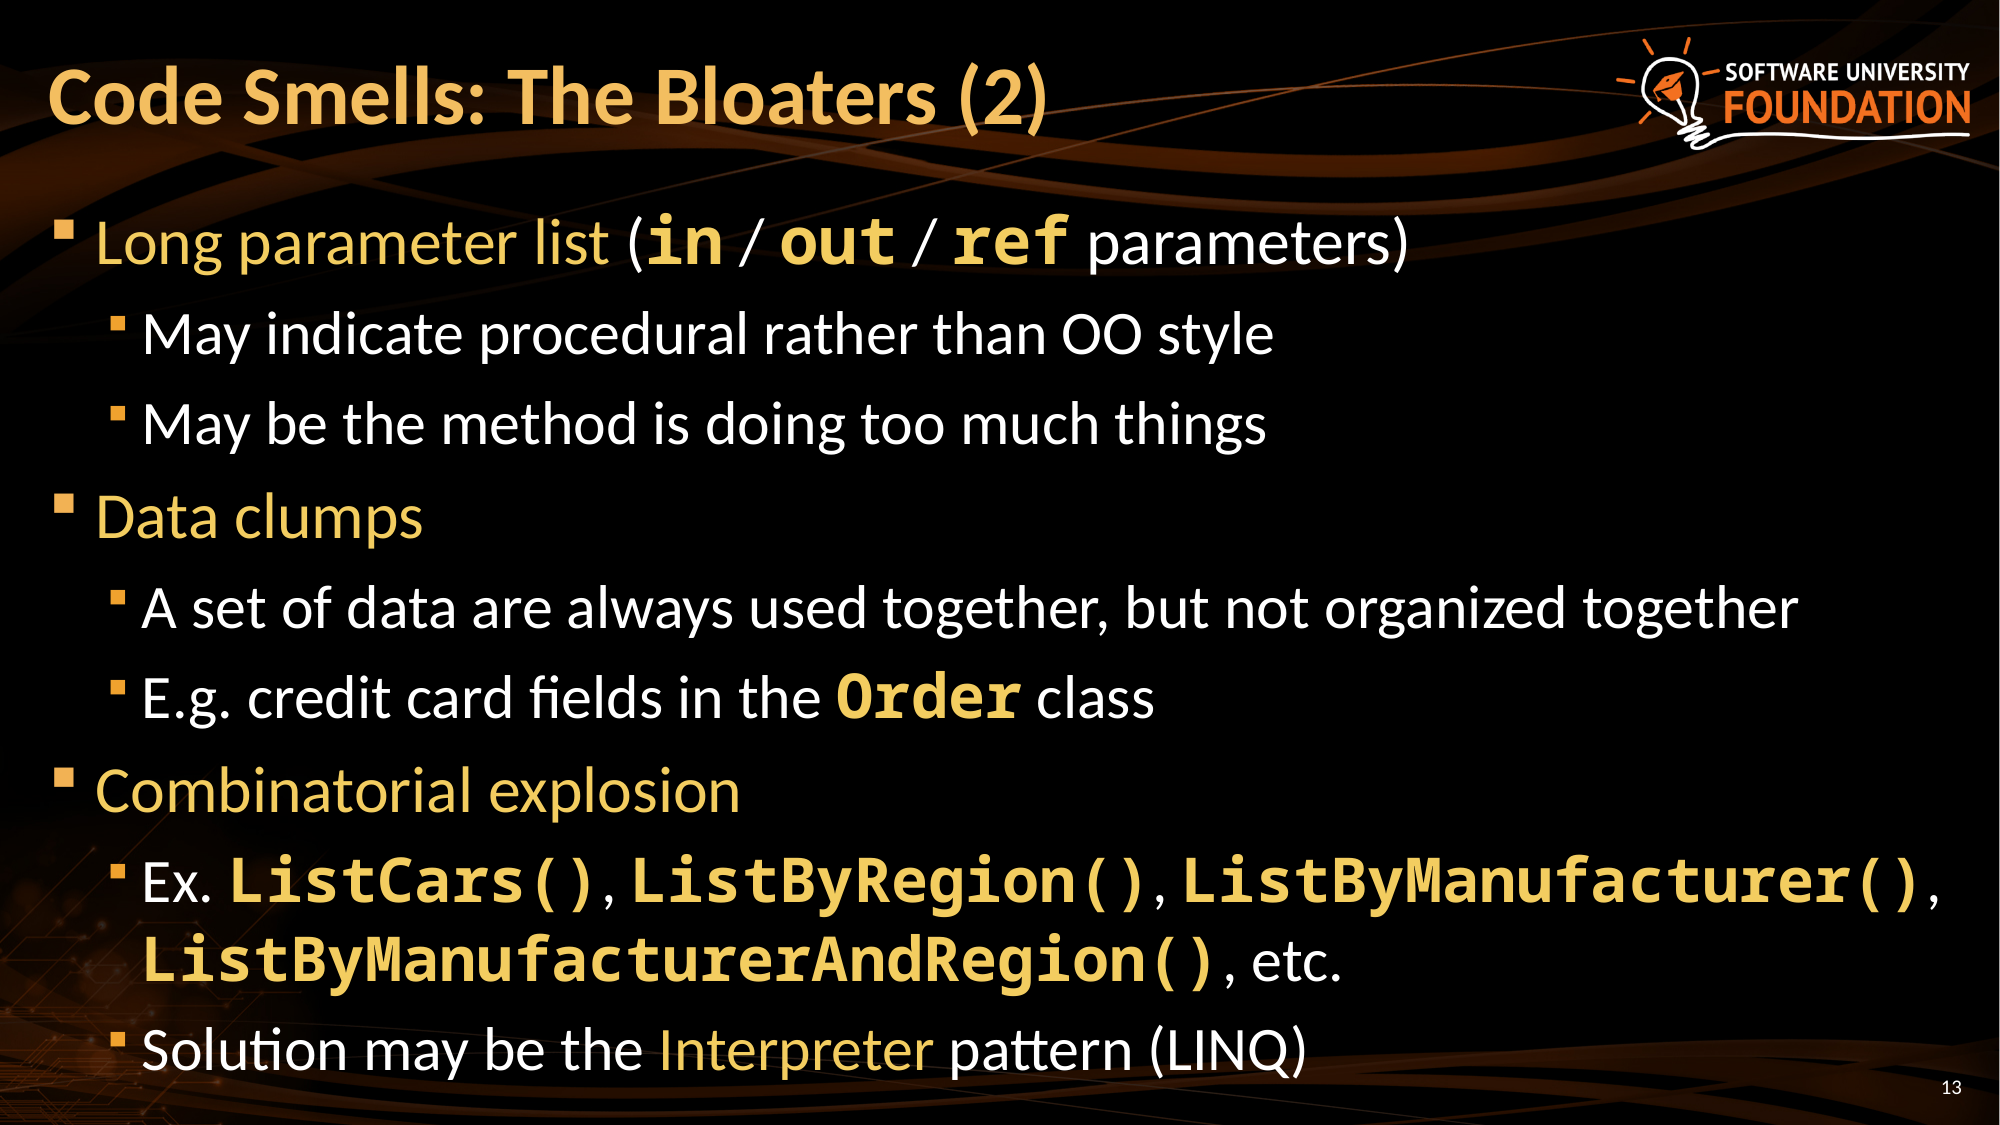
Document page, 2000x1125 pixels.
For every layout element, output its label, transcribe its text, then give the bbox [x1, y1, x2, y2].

picture [0, 0, 2000, 1125]
title Code Smells: The Bloaters (2) [30, 6, 1602, 189]
list Long parameter list (in / out / ref parameters) May indicate procedural rather than OO style May be the method is doing too much things Data clumps A set of data are always used together, but not organized together E.g. credit card fields in the Order class Combinatorial explosion Ex. ListCars(), ListByRegion(), ListByManufacturer(), ListByManufacturerAndRegion(), etc. Solution may be the Interpreter pattern (LINQ) [31, 188, 1968, 1103]
